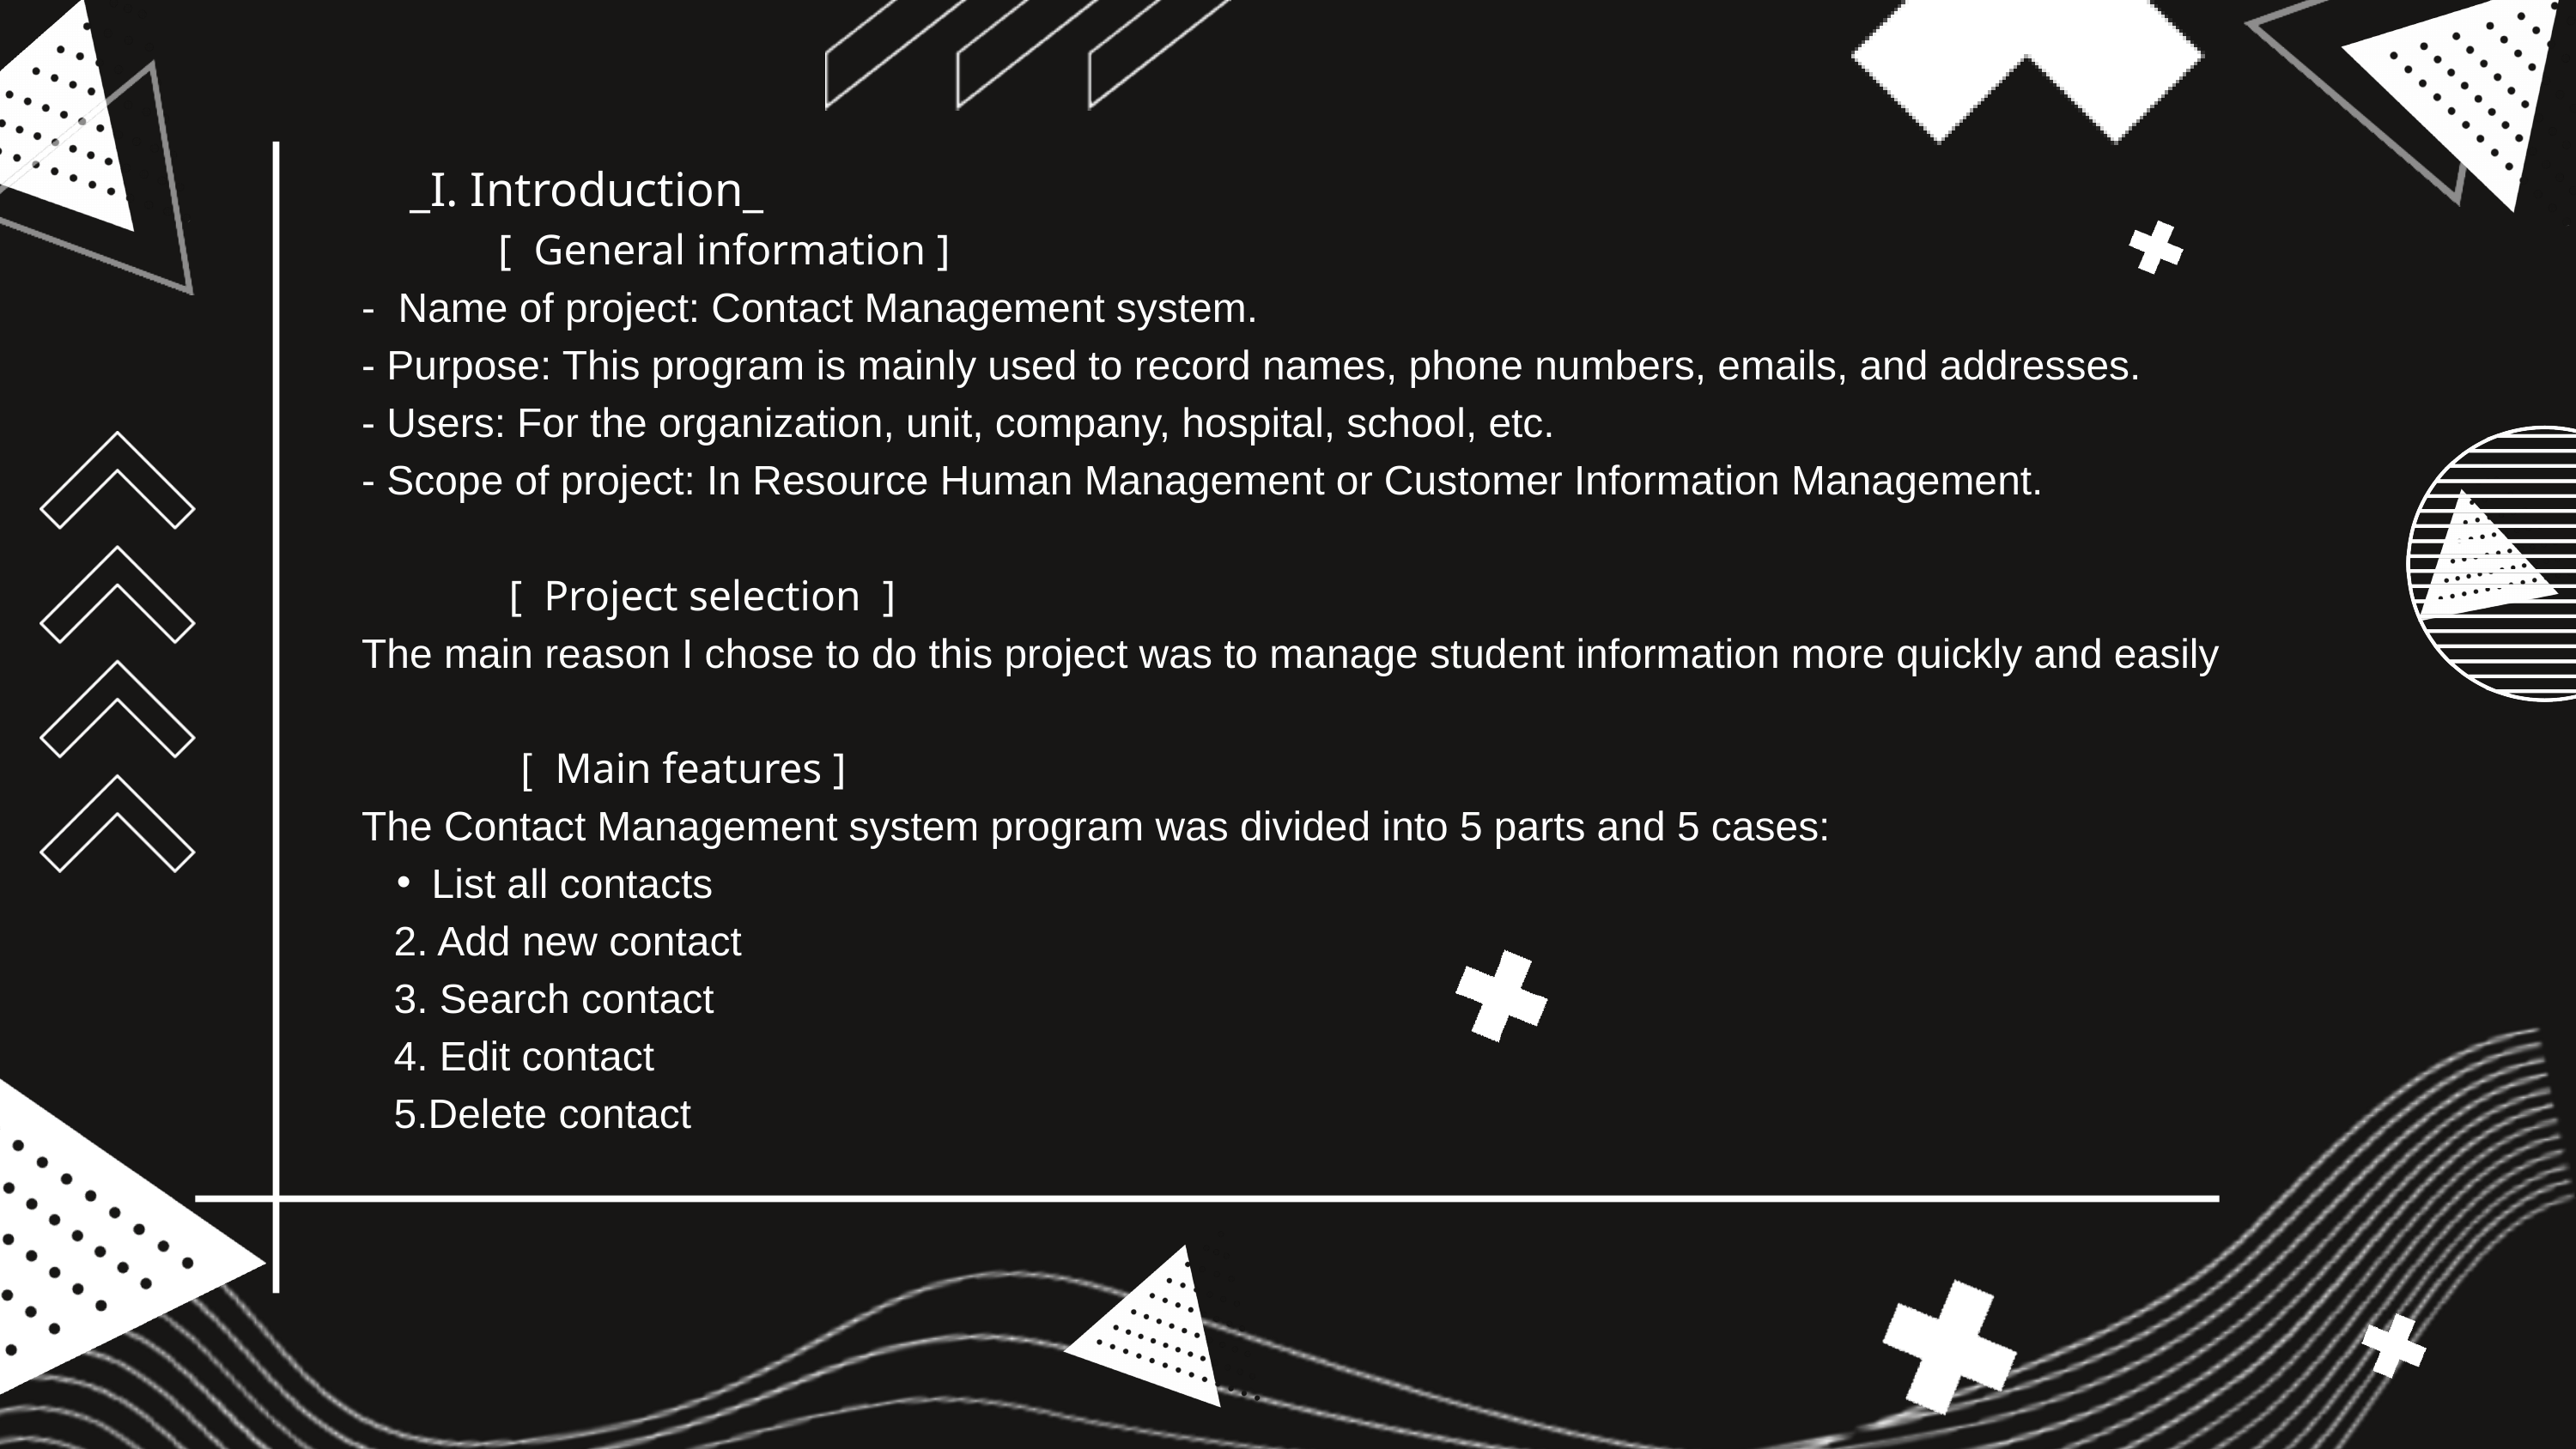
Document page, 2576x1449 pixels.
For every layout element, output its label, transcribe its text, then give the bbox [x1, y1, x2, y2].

picture [824, 0, 1232, 111]
picture [39, 431, 196, 873]
picture [2406, 422, 2576, 702]
text_box _I. Introduction_ [ General information ] - Name of project: Contact Management system. - Purpose: This program is mainly used to record names, phone numbers, emails, and addresses. - Users: For the organization, unit, company, hospital, school, etc. - Scope of project: In Resource Human Management or Customer Information Management. [ Project selection ] The main reason I chose to do this project was to manage student information more quickly and easily [ Main features ] The Contact Management system program was divided into 5 parts and 5 cases: List all contacts 2. Add new contact 3. Search contact 4. Edit contact 5.Delete contact [361, 150, 2341, 973]
picture [0, 0, 279, 329]
picture [1850, 0, 2205, 145]
picture [2131, 222, 2181, 272]
picture [0, 737, 2576, 1449]
picture [2245, 0, 2576, 274]
